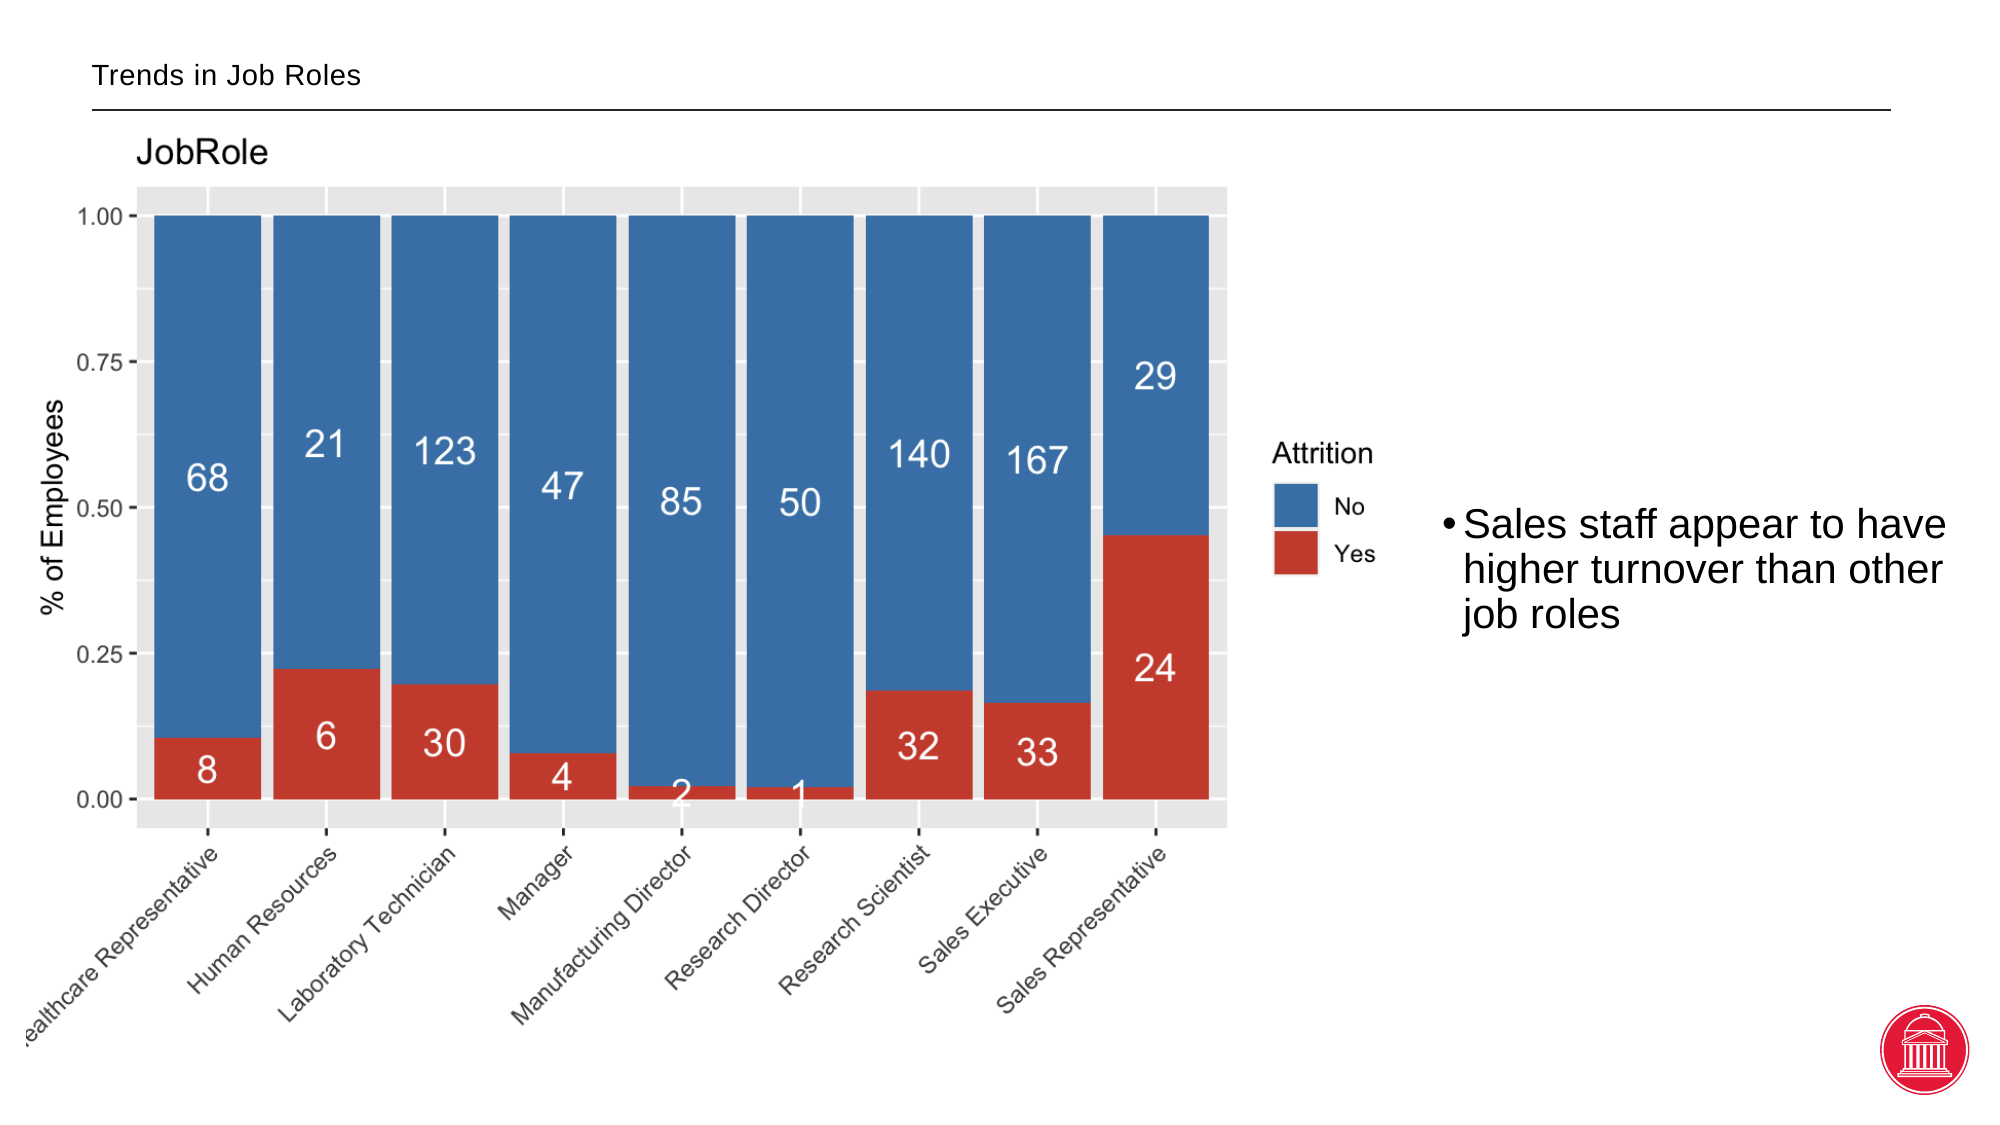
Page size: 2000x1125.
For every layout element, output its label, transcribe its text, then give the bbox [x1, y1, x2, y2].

title Trends in Job Roles [91, 42, 1892, 110]
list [26, 123, 1406, 1110]
list Sales staff appear to have higher turnover than other job roles [1442, 150, 1956, 991]
